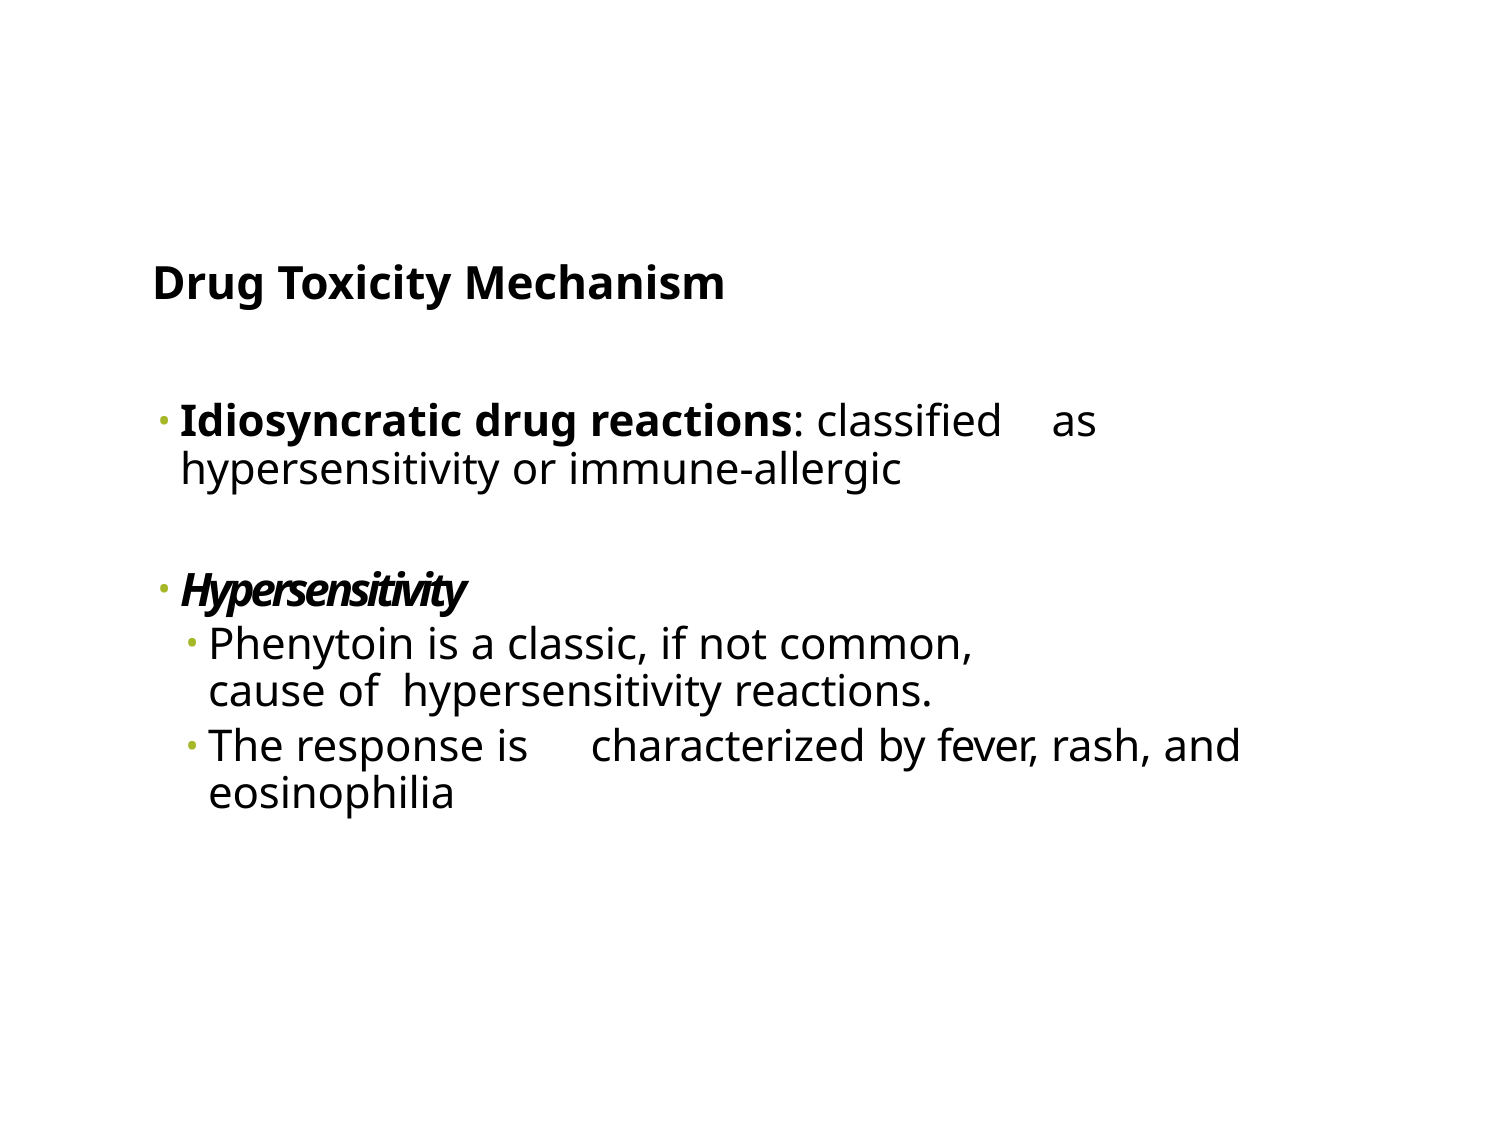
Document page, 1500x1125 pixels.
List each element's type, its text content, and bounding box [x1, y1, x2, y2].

title Drug Toxicity Mechanism [150, 251, 1025, 442]
text_box Idiosyncratic drug reactions: classified as hypersensitivity or immune-allergic Hypersensitivity Phenytoin is a classic, if not common, cause of hypersensitivity reactions. The response is characterized by fever, rash, and eosinophilia [155, 392, 1277, 819]
